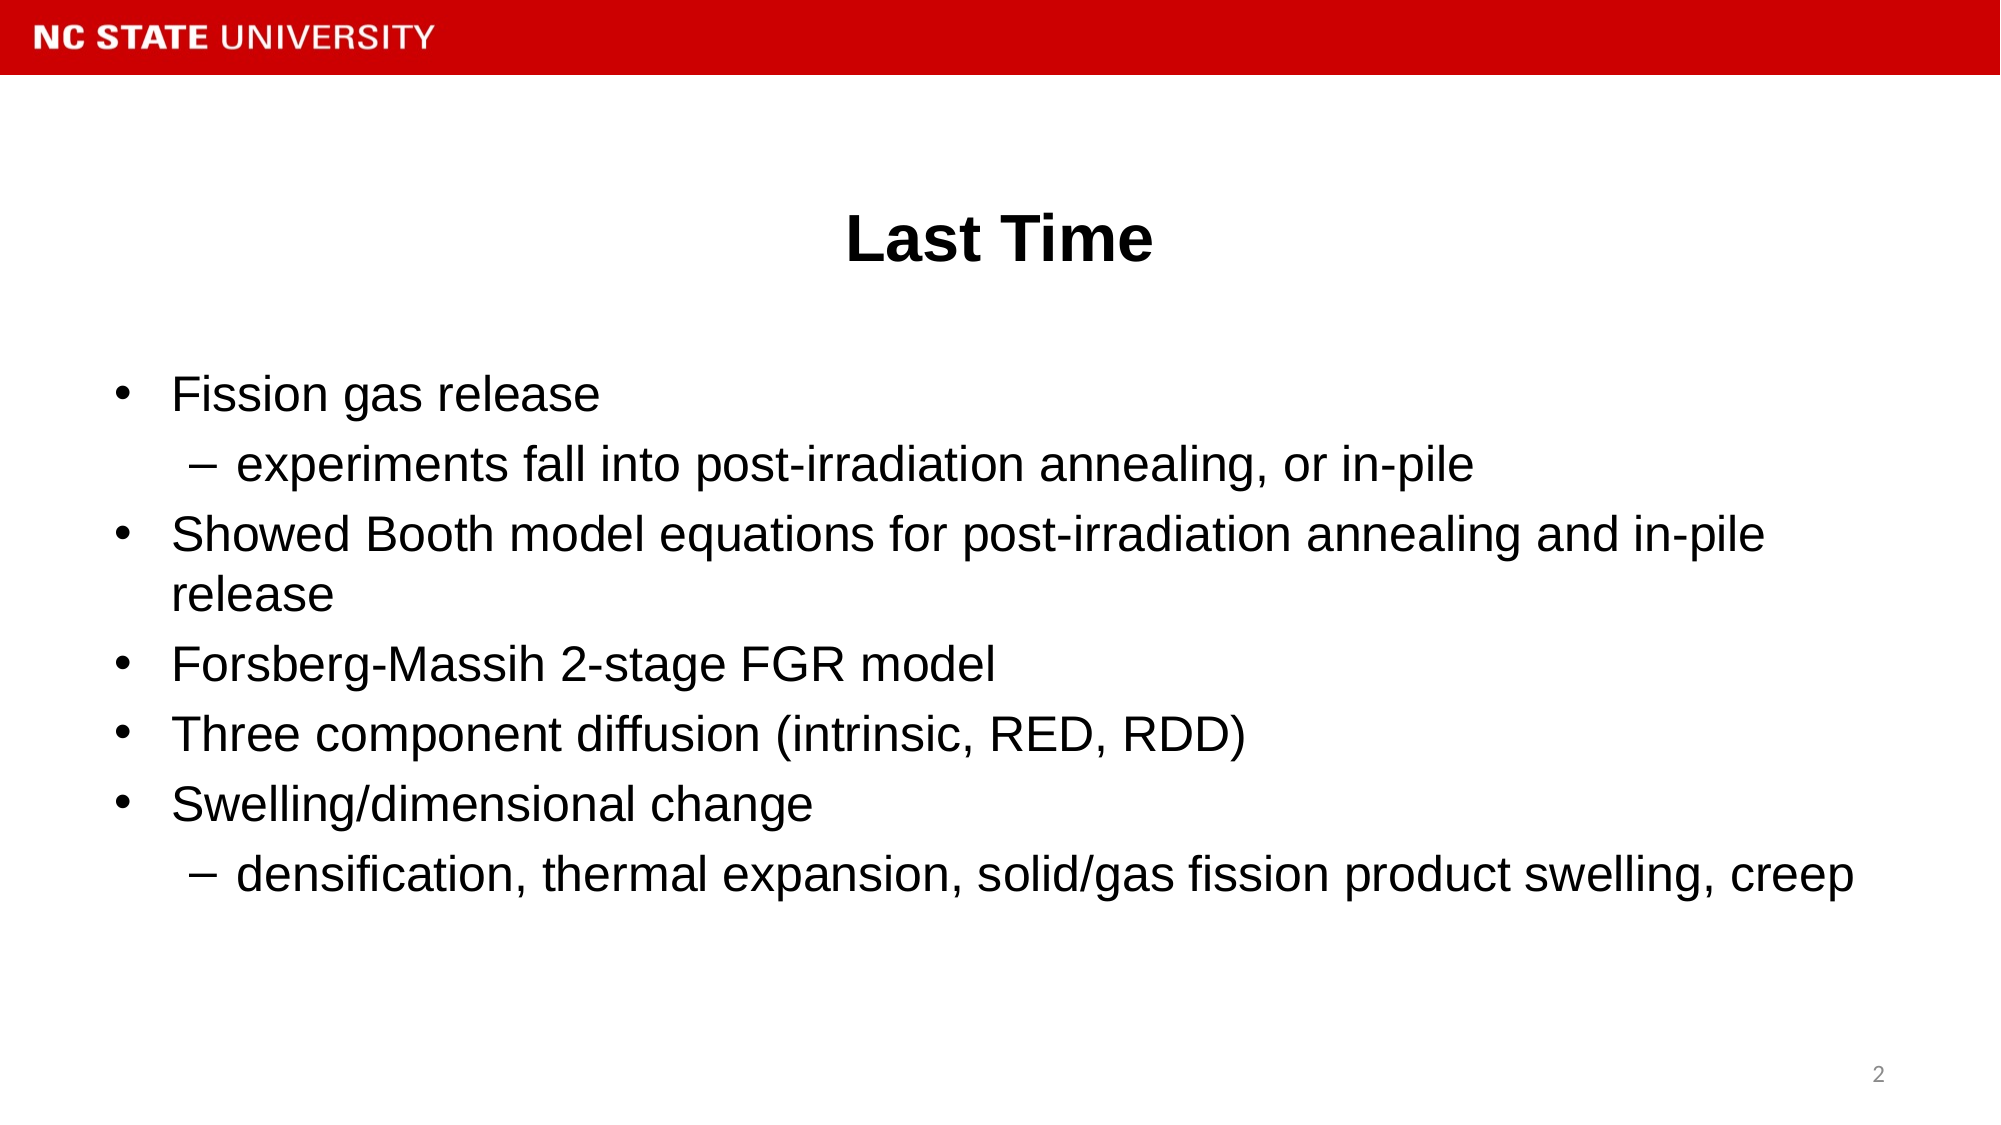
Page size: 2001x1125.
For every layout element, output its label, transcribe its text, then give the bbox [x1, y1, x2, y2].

title Last Time [99, 147, 1900, 323]
slide_number 2 [1433, 1042, 1900, 1103]
picture [0, 0, 2000, 75]
list Fission gas release experiments fall into post-irradiation annealing, or in-pile Showed Booth model equations for post-irradiation annealing and in-pile release Forsberg-Massih 2-stage FGR model Three component diffusion (intrinsic, RED, RDD) Swelling/dimensional change densification, thermal expansion, solid/gas fission product swelling, creep [99, 354, 1900, 1005]
